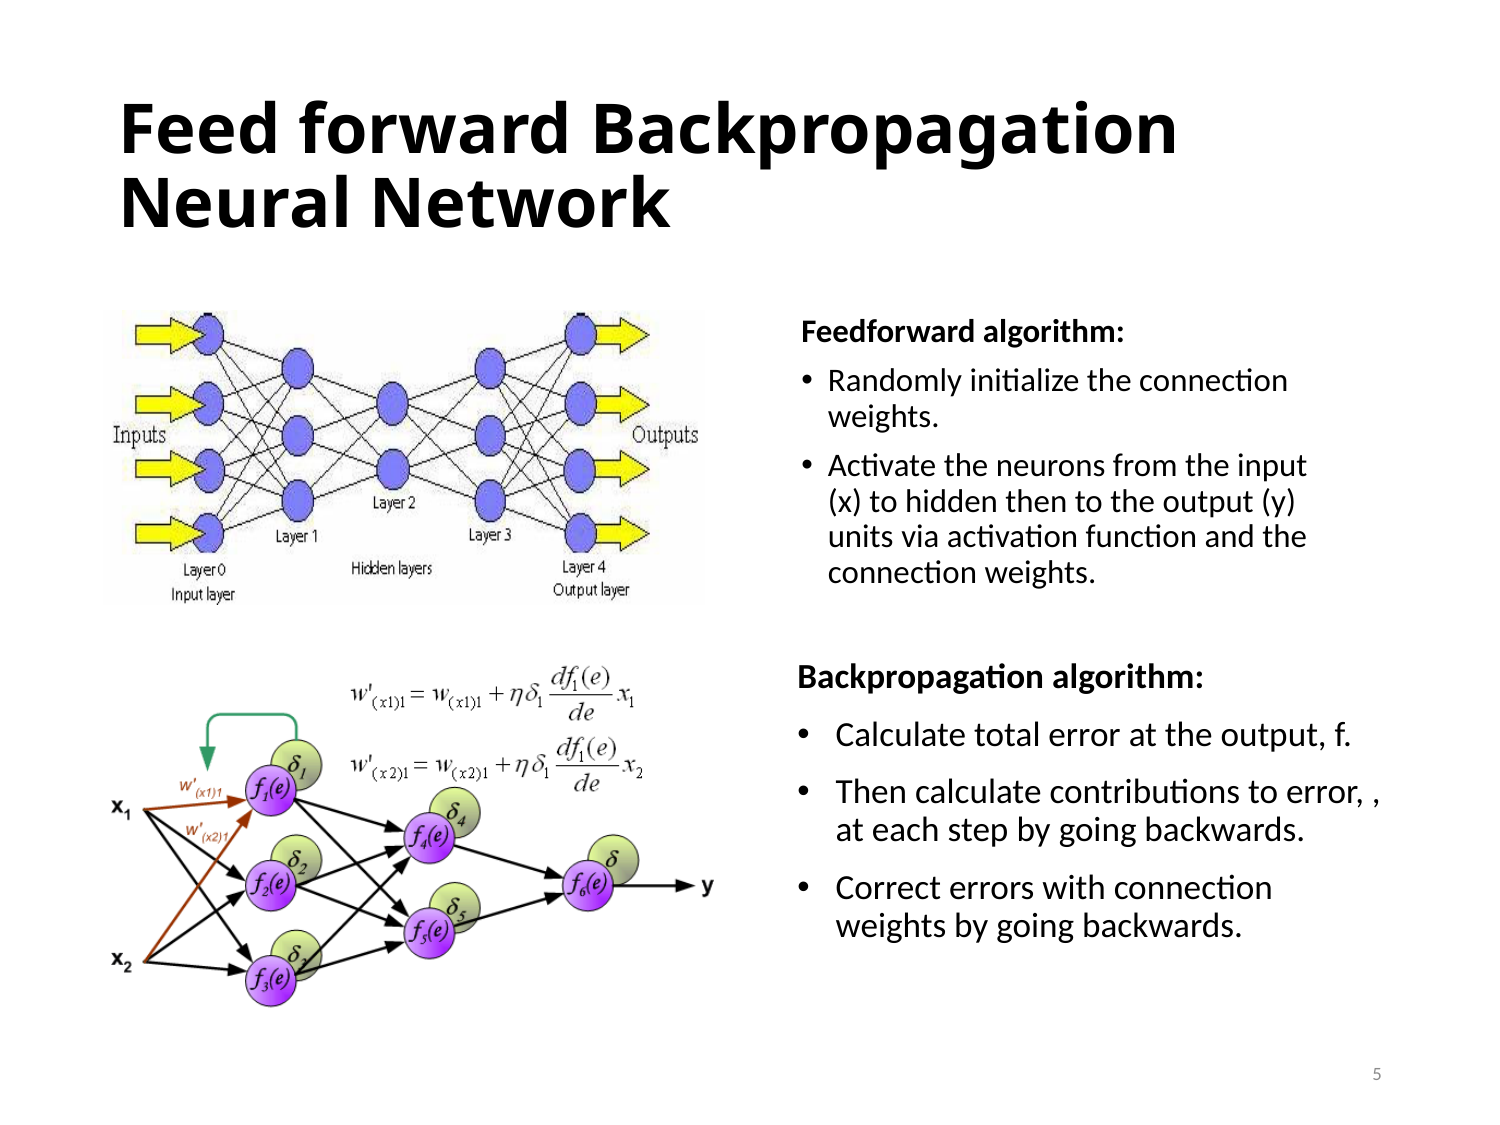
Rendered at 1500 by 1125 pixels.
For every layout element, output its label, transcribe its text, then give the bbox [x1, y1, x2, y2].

list Feedforward algorithm: Randomly initialize the connection weights. Activate the neurons from the input (x) to hidden then to the output (y) units via activation function and the connection weights. [786, 306, 1353, 601]
picture [111, 656, 714, 1025]
slide_number 5 [1059, 1042, 1397, 1103]
picture [103, 310, 705, 605]
title Feed forward Backpropagation Neural Network [103, 59, 1397, 278]
